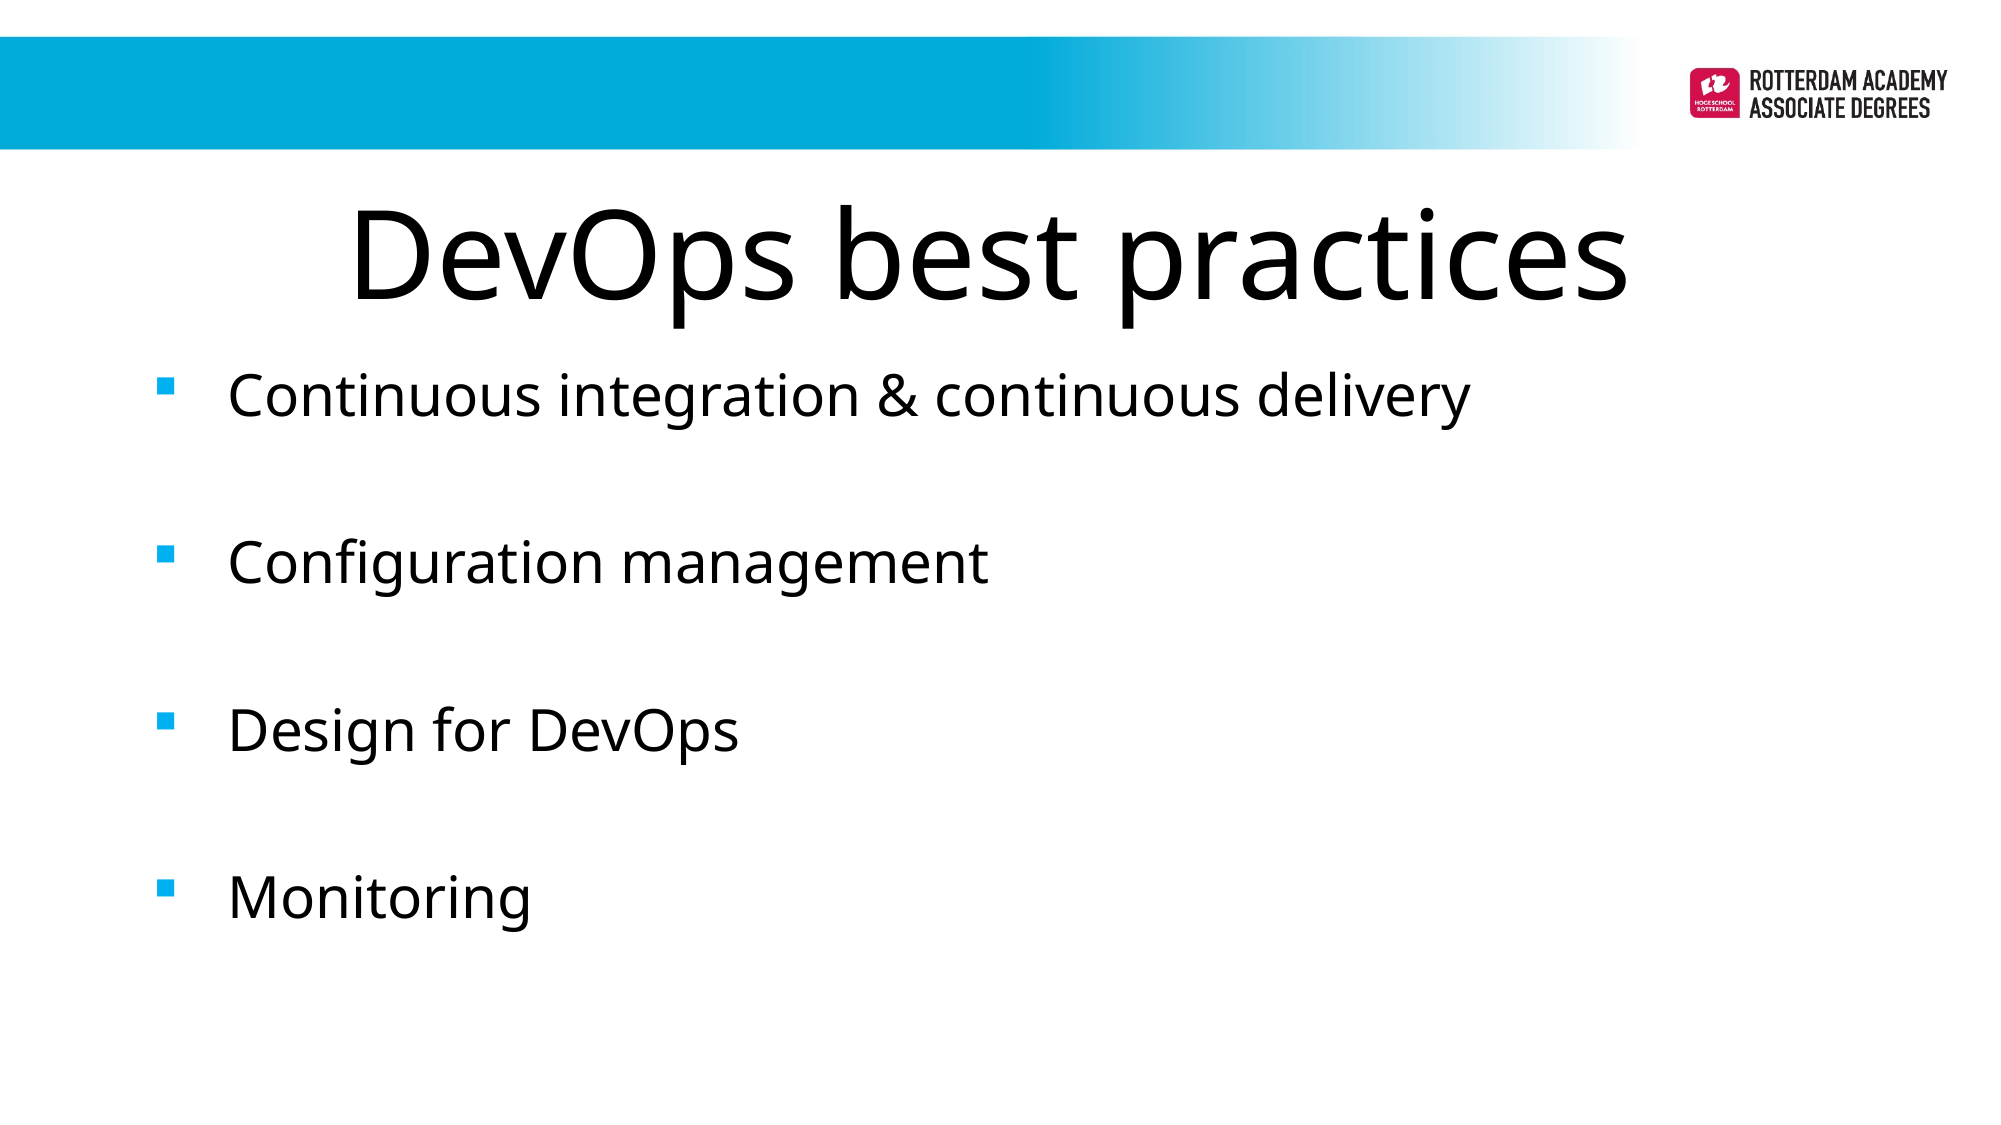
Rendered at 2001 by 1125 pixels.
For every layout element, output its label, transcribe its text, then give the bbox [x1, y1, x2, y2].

text_box DevOps best practices [249, 184, 1729, 334]
list Continuous integration & continuous delivery Configuration management Design for DevOps Monitoring [137, 358, 1863, 1053]
picture [0, 0, 2000, 184]
